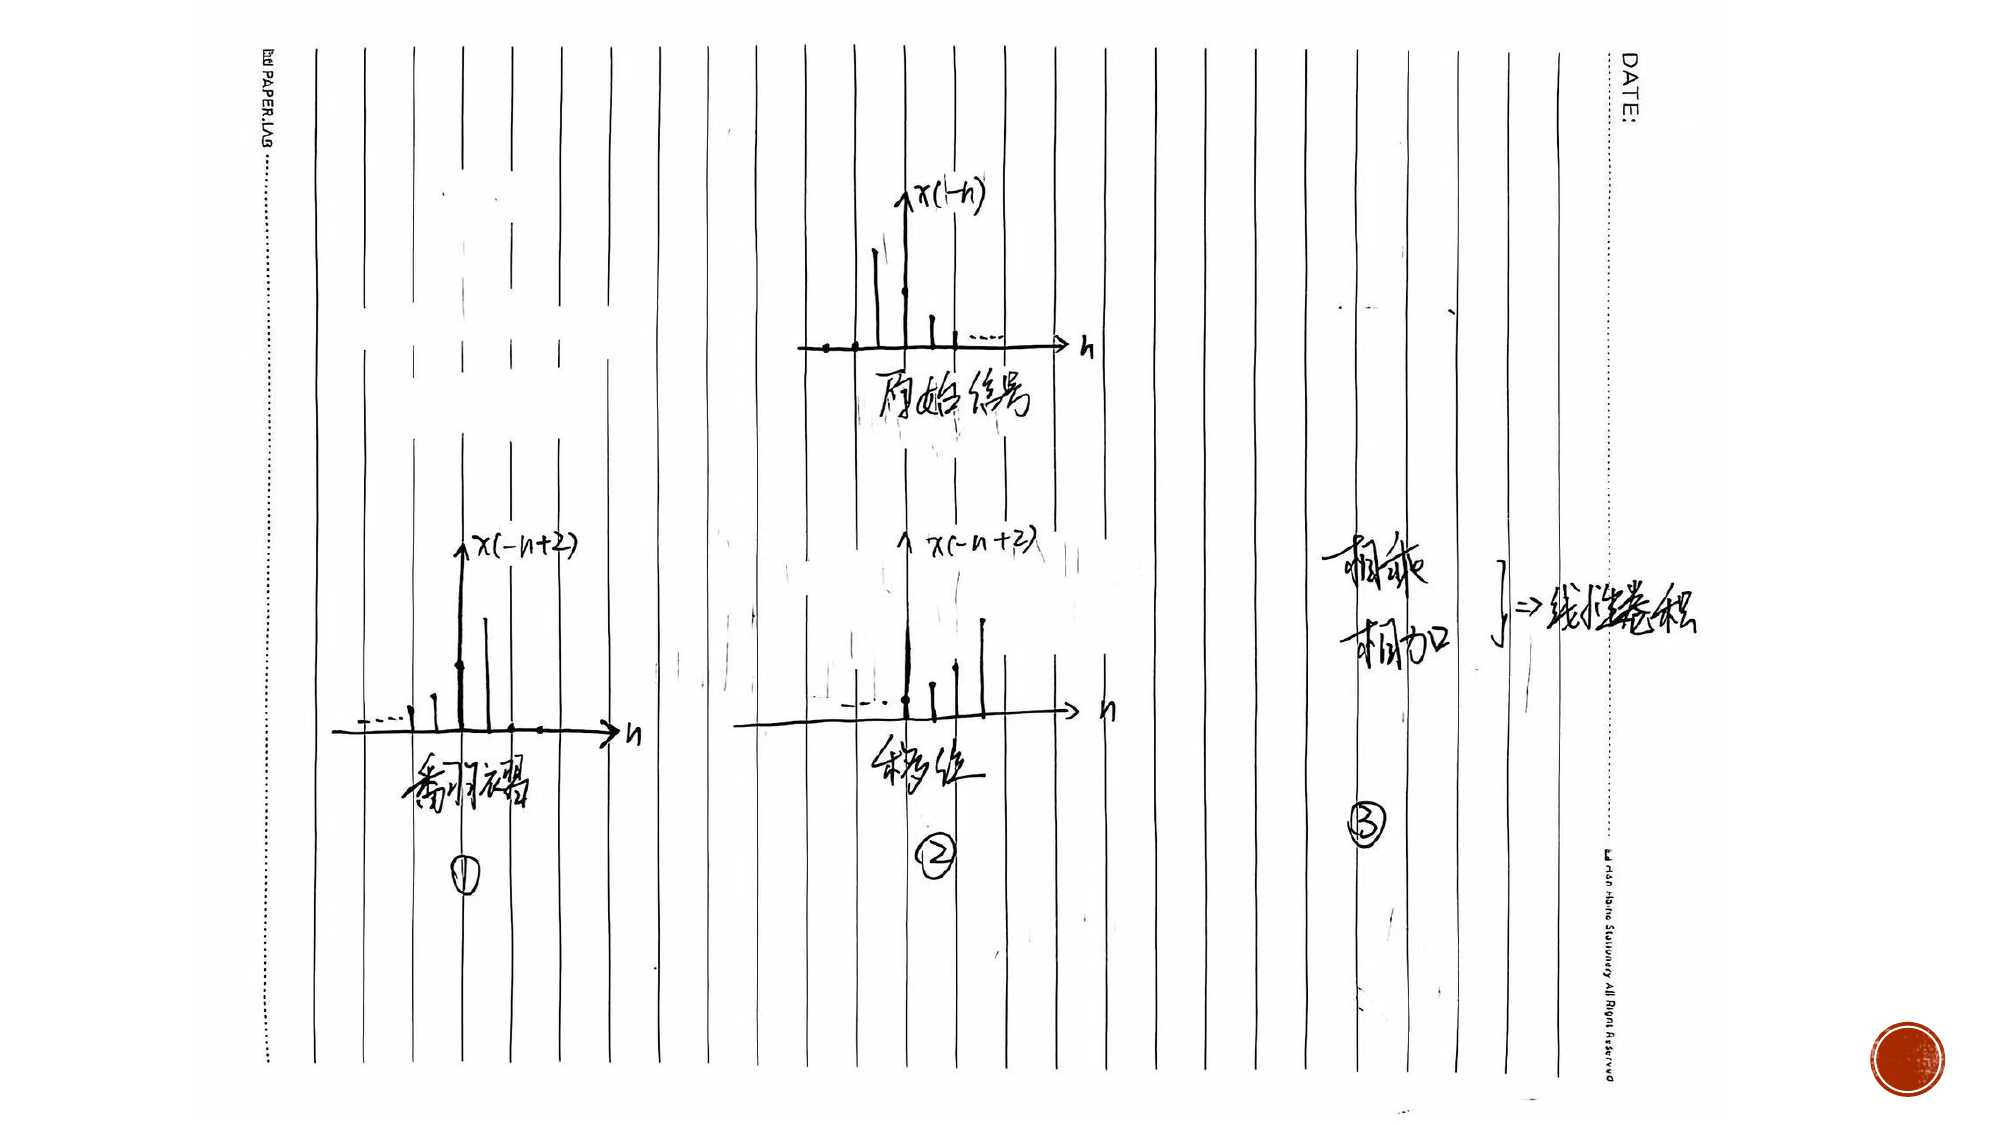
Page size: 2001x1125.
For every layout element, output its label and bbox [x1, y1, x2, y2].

list [197, 5, 1726, 1118]
